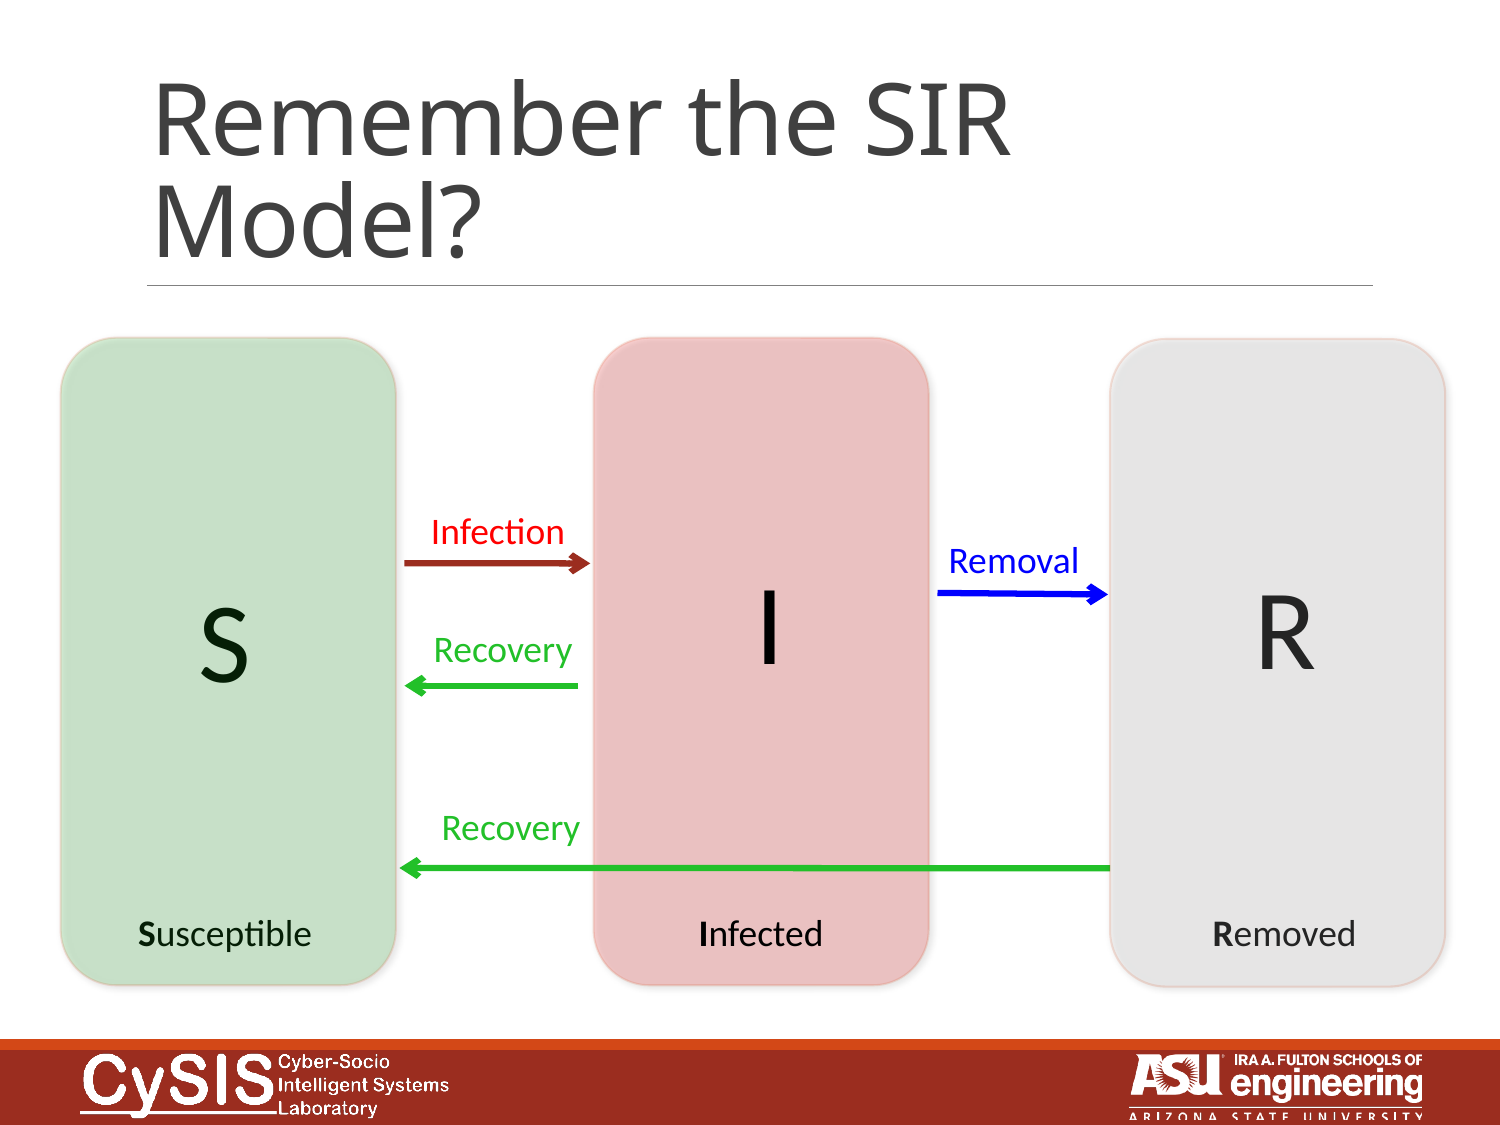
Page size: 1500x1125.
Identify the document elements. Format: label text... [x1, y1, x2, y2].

text_box Infection [416, 499, 581, 559]
text_box [1109, 337, 1447, 988]
text_box Recovery [426, 795, 596, 855]
picture [60, 1027, 464, 1125]
text_box [59, 336, 397, 987]
text_box I [740, 542, 800, 695]
text_box Recovery [418, 618, 588, 678]
text_box [592, 336, 930, 864]
text_box Removal [933, 529, 1095, 589]
title Remember the SIR Model? [135, 47, 1373, 285]
text_box [592, 878, 930, 987]
text_box Infected [683, 901, 839, 962]
